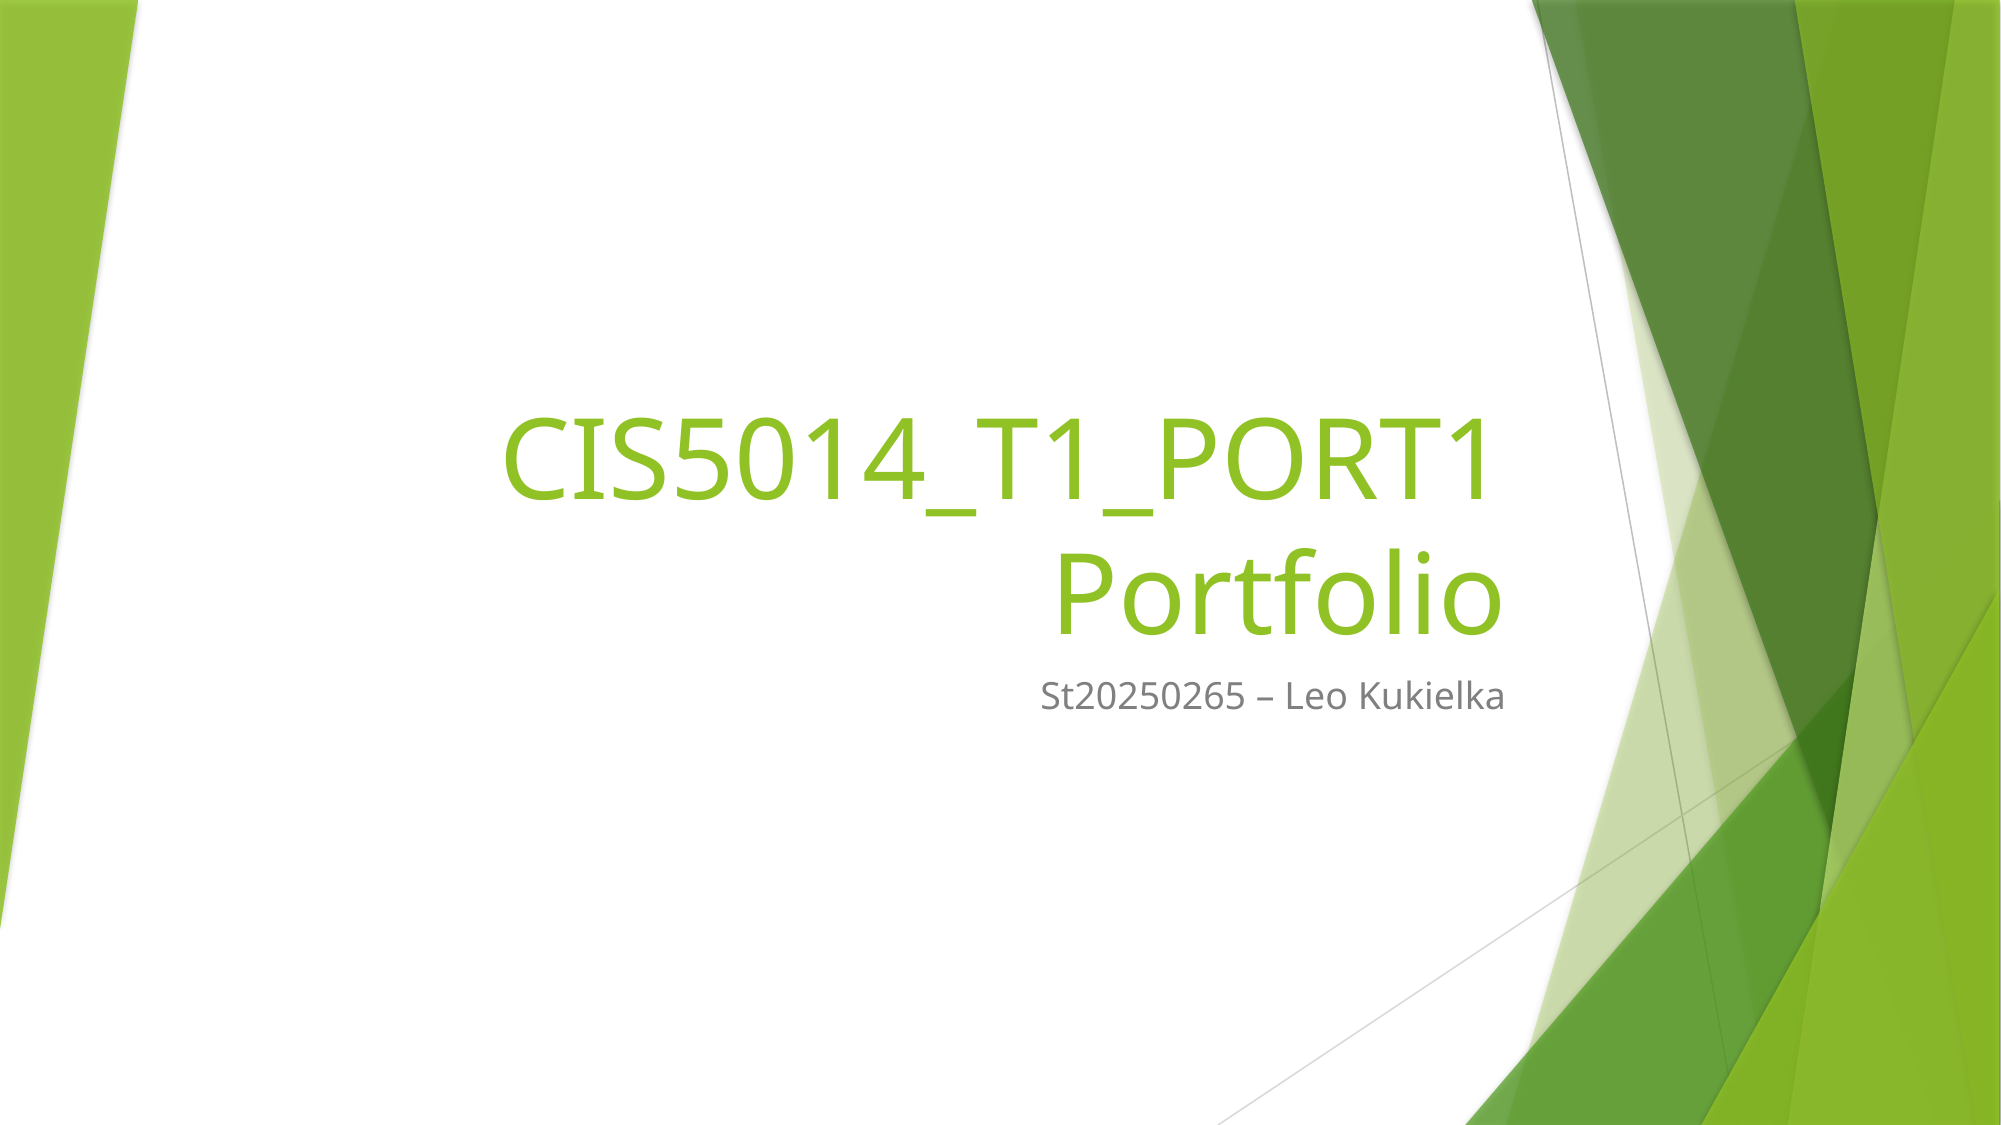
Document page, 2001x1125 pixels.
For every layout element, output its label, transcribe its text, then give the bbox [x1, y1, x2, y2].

title CIS5014_T1_PORT1 Portfolio [247, 394, 1522, 664]
subtitle St20250265 – Leo Kukielka [247, 664, 1522, 845]
